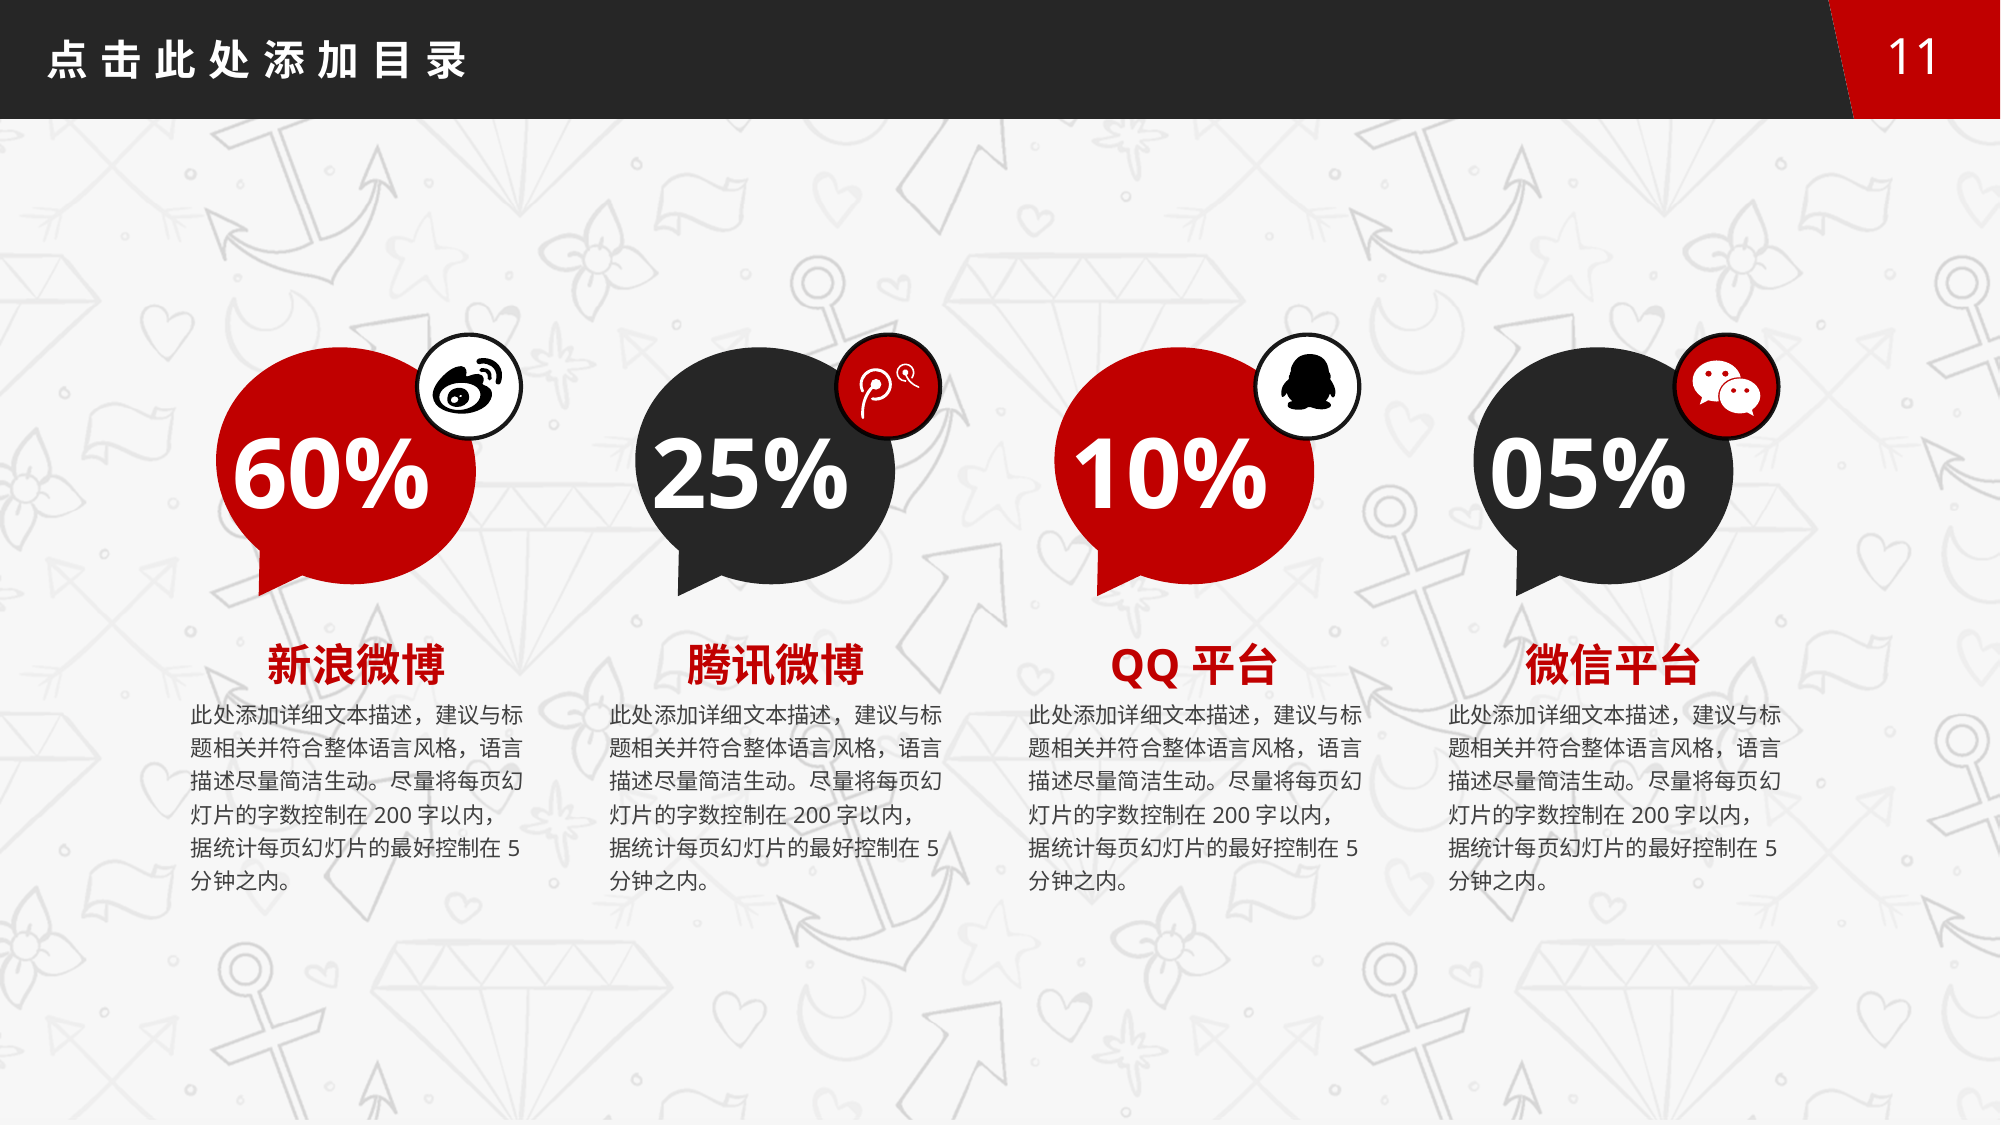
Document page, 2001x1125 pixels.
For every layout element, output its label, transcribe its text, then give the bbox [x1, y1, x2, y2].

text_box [1692, 360, 1761, 416]
text_box [434, 334, 521, 438]
slide_number 11 [1861, 28, 1967, 89]
picture [0, 119, 2000, 1125]
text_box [1053, 348, 1315, 584]
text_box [1472, 348, 1734, 584]
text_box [1027, 647, 1365, 900]
text_box [1691, 334, 1779, 439]
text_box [215, 348, 477, 584]
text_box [188, 647, 527, 900]
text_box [1446, 647, 1785, 900]
text_box 点击此处添加目录 [31, 26, 483, 91]
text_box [859, 362, 920, 419]
text_box [1315, 354, 1336, 410]
text_box [853, 334, 941, 438]
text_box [431, 357, 506, 415]
text_box [1272, 334, 1360, 439]
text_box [634, 348, 896, 584]
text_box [607, 647, 946, 900]
